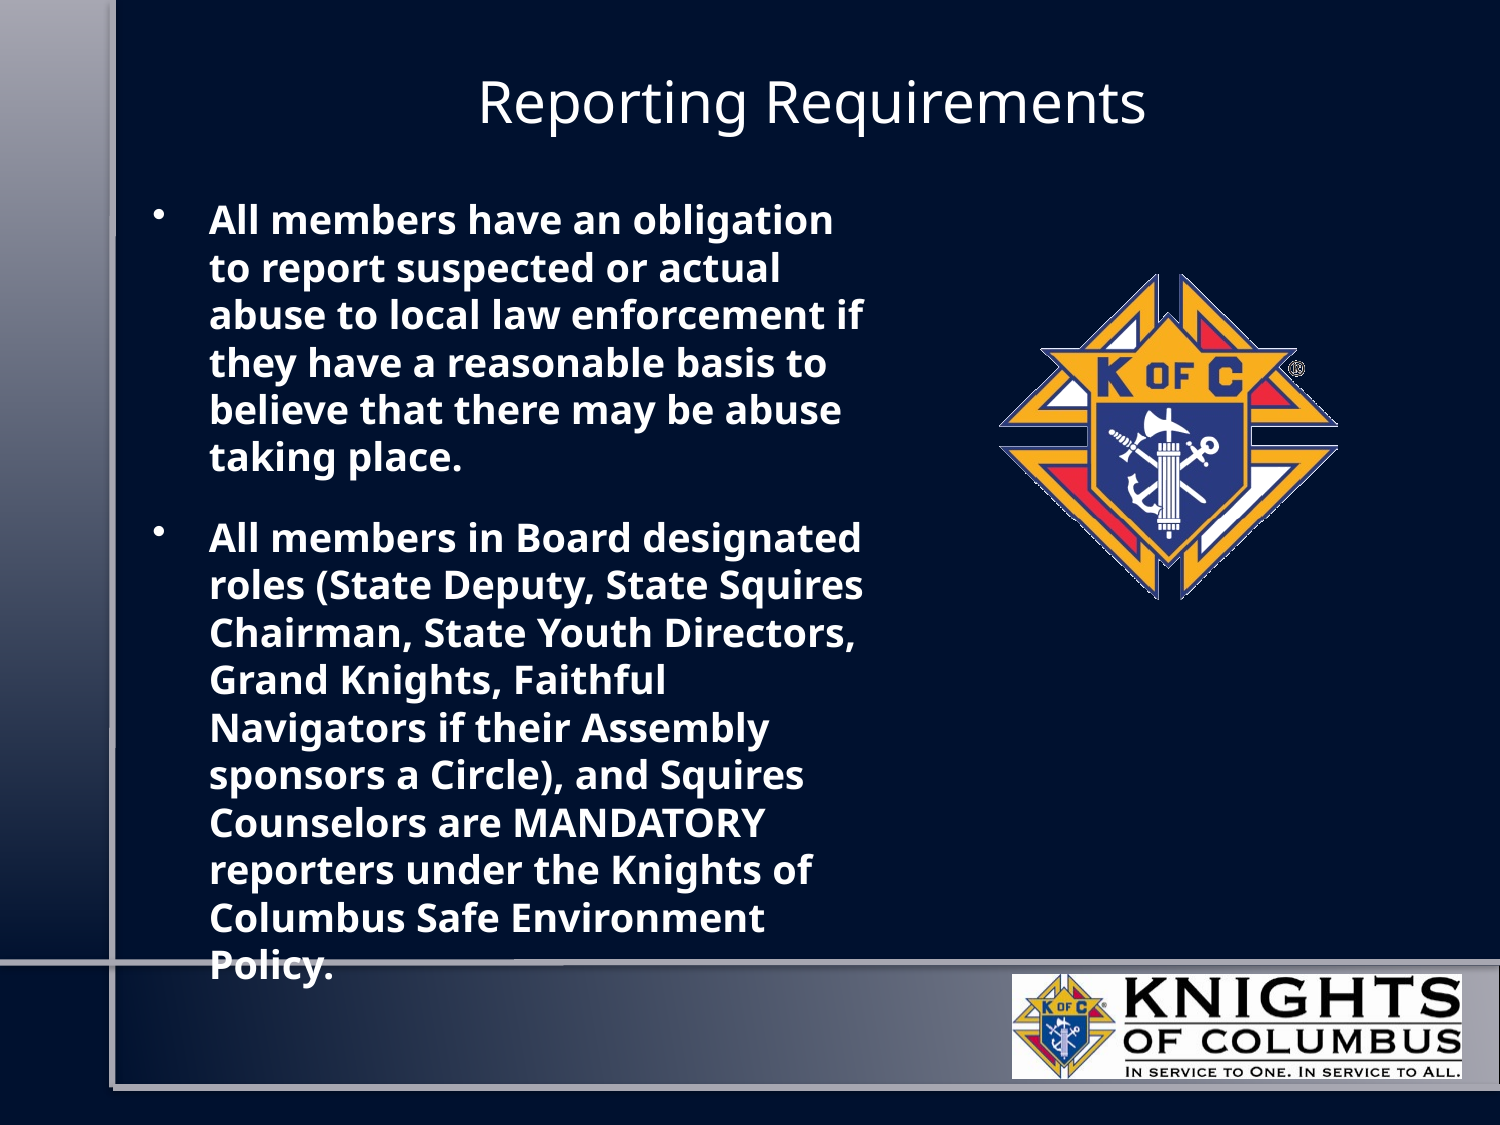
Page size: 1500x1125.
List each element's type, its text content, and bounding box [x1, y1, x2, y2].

picture [1012, 974, 1462, 1079]
list All members have an obligation to report suspected or actual abuse to local law enforcement if they have a reasonable basis to believe that there may be abuse taking place. All members in Board designated roles (State Deputy, State Squires Chairman, State Youth Directors, Grand Knights, Faithful Navigators if their Assembly sponsors a Circle), and Squires Counselors are MANDATORY reporters under the Knights of Columbus Safe Environment Policy. [137, 187, 900, 950]
title Reporting Requirements [156, 37, 1469, 163]
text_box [999, 274, 1338, 601]
